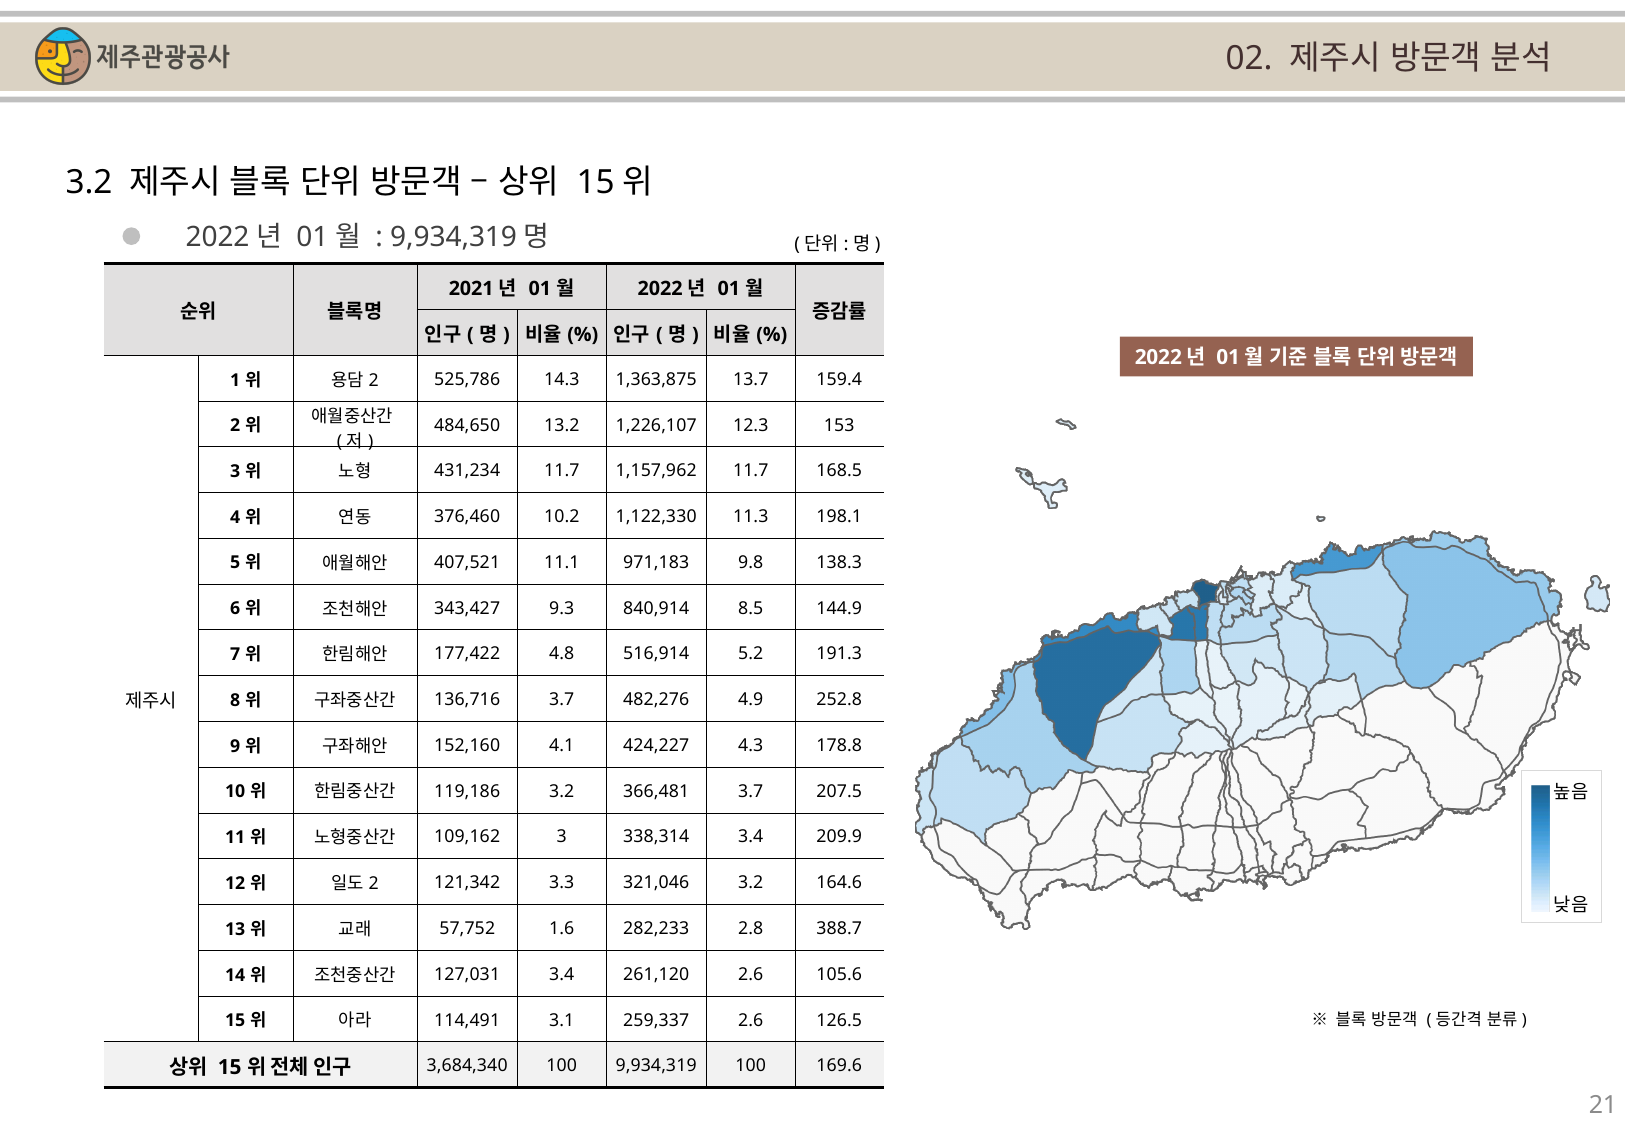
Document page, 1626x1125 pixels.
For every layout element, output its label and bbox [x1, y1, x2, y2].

table_cell [518, 997, 606, 1041]
table_cell [418, 539, 517, 584]
table_cell [199, 585, 293, 629]
table_cell [796, 951, 884, 996]
table_cell [199, 493, 293, 538]
table_cell [607, 722, 706, 767]
table_cell [104, 356, 198, 1041]
table_cell [518, 676, 606, 721]
table_cell [796, 539, 884, 584]
table_cell [607, 447, 706, 492]
table_cell [294, 951, 417, 996]
table_cell [796, 493, 884, 538]
table_cell [518, 402, 606, 446]
table_cell [294, 539, 417, 584]
table_cell [199, 722, 293, 767]
table_cell [707, 1042, 795, 1086]
table_cell [707, 356, 795, 401]
table_cell [418, 356, 517, 401]
table_cell [518, 493, 606, 538]
table_cell [199, 356, 293, 401]
table_cell [607, 905, 706, 950]
text_box [121, 226, 141, 246]
table_cell [796, 814, 884, 858]
table_cell [294, 402, 417, 446]
table_cell [199, 676, 293, 721]
table_cell [199, 859, 293, 904]
table_cell [607, 310, 706, 355]
table_cell [199, 905, 293, 950]
table_cell [418, 859, 517, 904]
table_cell [707, 493, 795, 538]
table_cell [294, 768, 417, 813]
text_box [1521, 770, 1618, 925]
table_cell [796, 630, 884, 675]
table_cell [294, 905, 417, 950]
table_cell [199, 539, 293, 584]
table_cell [294, 447, 417, 492]
picture [31, 26, 232, 87]
table_header [418, 265, 606, 309]
table_cell [796, 585, 884, 629]
table_cell [518, 951, 606, 996]
table_cell [607, 539, 706, 584]
table_cell [518, 814, 606, 858]
table_cell [707, 585, 795, 629]
table_cell [199, 814, 293, 858]
table_cell [607, 493, 706, 538]
table_cell [199, 630, 293, 675]
slide_number [1251, 1063, 1618, 1123]
table_cell [418, 814, 517, 858]
text_box [170, 210, 565, 260]
table_cell [796, 997, 884, 1041]
table_cell [518, 859, 606, 904]
table_cell [707, 722, 795, 767]
table_cell [796, 905, 884, 950]
table_cell [518, 630, 606, 675]
table_cell [294, 859, 417, 904]
table_cell [707, 768, 795, 813]
table_cell [294, 630, 417, 675]
table_header [294, 265, 417, 355]
table_cell [418, 310, 517, 355]
table_cell [418, 905, 517, 950]
text_box [779, 224, 896, 262]
table_cell [607, 859, 706, 904]
table_cell [607, 676, 706, 721]
table_cell [294, 676, 417, 721]
table_cell [607, 951, 706, 996]
table_cell [707, 997, 795, 1041]
table_cell [518, 768, 606, 813]
table_cell [607, 1042, 706, 1086]
table_cell [707, 539, 795, 584]
table_cell [199, 768, 293, 813]
table_cell [418, 768, 517, 813]
table_cell [607, 768, 706, 813]
table_cell [518, 585, 606, 629]
table_cell [199, 951, 293, 996]
table_cell [796, 722, 884, 767]
table_cell [796, 447, 884, 492]
table_cell [607, 585, 706, 629]
table_cell [518, 447, 606, 492]
table_cell [294, 997, 417, 1041]
text_box [1042, 28, 1595, 84]
table_cell [707, 814, 795, 858]
table_cell [294, 722, 417, 767]
table_cell [796, 859, 884, 904]
table_cell [418, 630, 517, 675]
table_cell [796, 402, 884, 446]
table_header [607, 265, 795, 309]
text_box [50, 152, 1144, 208]
table_cell [418, 585, 517, 629]
table_cell [607, 814, 706, 858]
table_cell [707, 859, 795, 904]
table_cell [199, 402, 293, 446]
table_header [796, 265, 884, 355]
table_cell [418, 1042, 517, 1086]
table_cell [707, 447, 795, 492]
table_cell [294, 585, 417, 629]
table_cell [707, 630, 795, 675]
table_cell [199, 997, 293, 1041]
table_cell [707, 676, 795, 721]
table_cell [518, 310, 606, 355]
table_cell [418, 676, 517, 721]
table_cell [418, 402, 517, 446]
table_cell [199, 447, 293, 492]
table_cell [796, 356, 884, 401]
table_cell [518, 722, 606, 767]
table_cell [294, 814, 417, 858]
table_cell [796, 1042, 884, 1086]
table_cell [707, 402, 795, 446]
table_cell [796, 768, 884, 813]
table_cell [104, 1042, 417, 1086]
table_cell [518, 905, 606, 950]
table_cell [418, 722, 517, 767]
table_cell [607, 356, 706, 401]
table_cell [607, 630, 706, 675]
picture [915, 236, 1610, 1112]
table_cell [796, 676, 884, 721]
table_cell [518, 539, 606, 584]
table_cell [707, 951, 795, 996]
table_cell [707, 905, 795, 950]
table_cell [294, 356, 417, 401]
table_cell [707, 310, 795, 355]
table_cell [518, 1042, 606, 1086]
table_cell [418, 493, 517, 538]
table_cell [418, 997, 517, 1041]
table_cell [607, 997, 706, 1041]
table_cell [294, 493, 417, 538]
table_cell [418, 447, 517, 492]
table_cell [607, 402, 706, 446]
table_header [104, 265, 293, 355]
table_cell [418, 951, 517, 996]
table_cell [518, 356, 606, 401]
